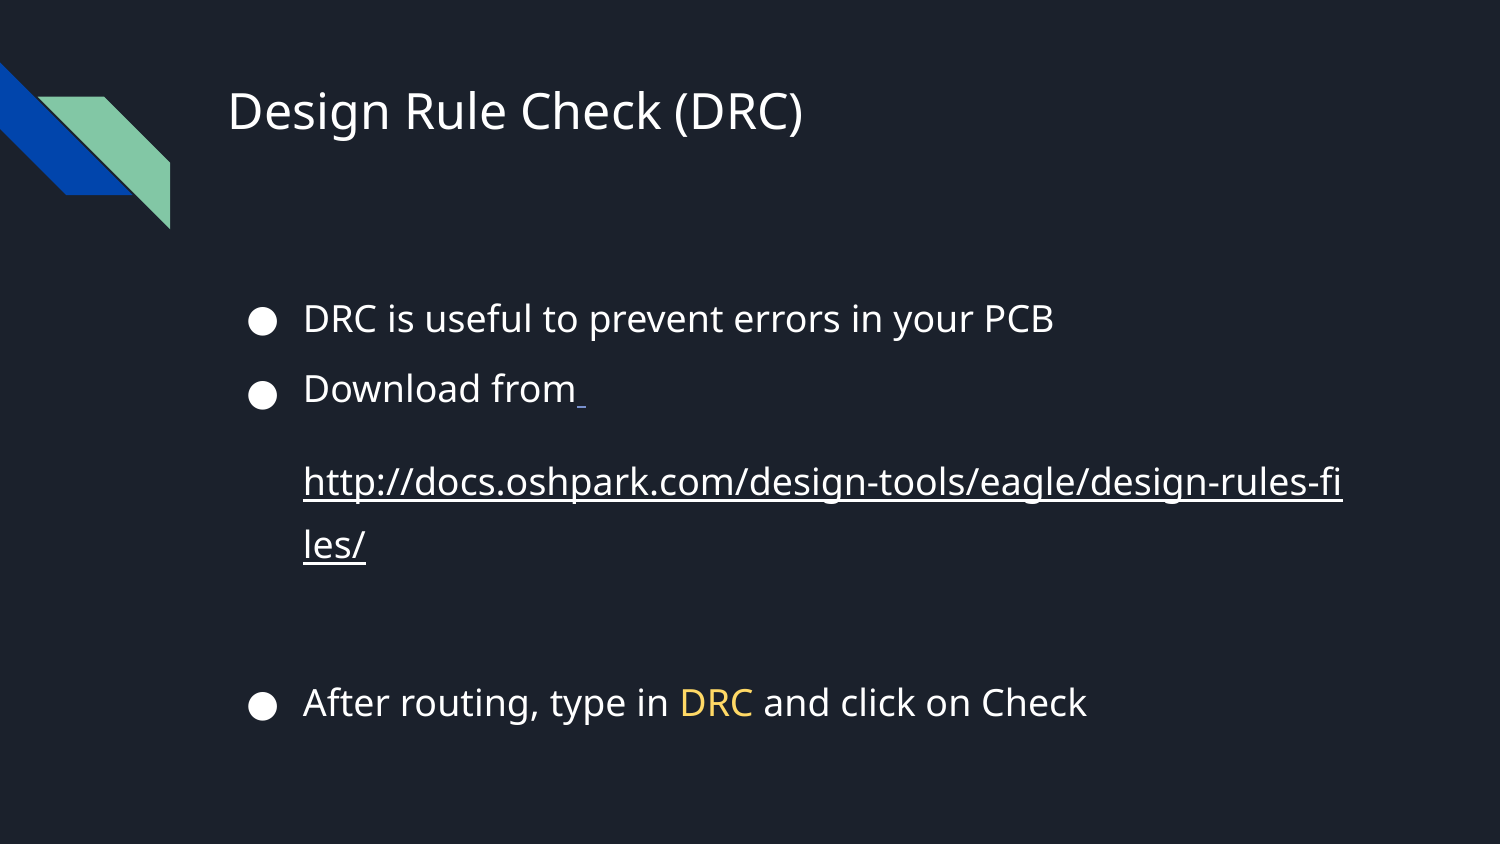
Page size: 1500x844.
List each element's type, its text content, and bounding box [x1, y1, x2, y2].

list DRC is useful to prevent errors in your PCB Download from http://docs.oshpark.com/design-tools/eagle/design-rules-files/ After routing, type in DRC and click on Check [212, 257, 1368, 735]
title Design Rule Check (DRC) [212, 64, 1368, 215]
